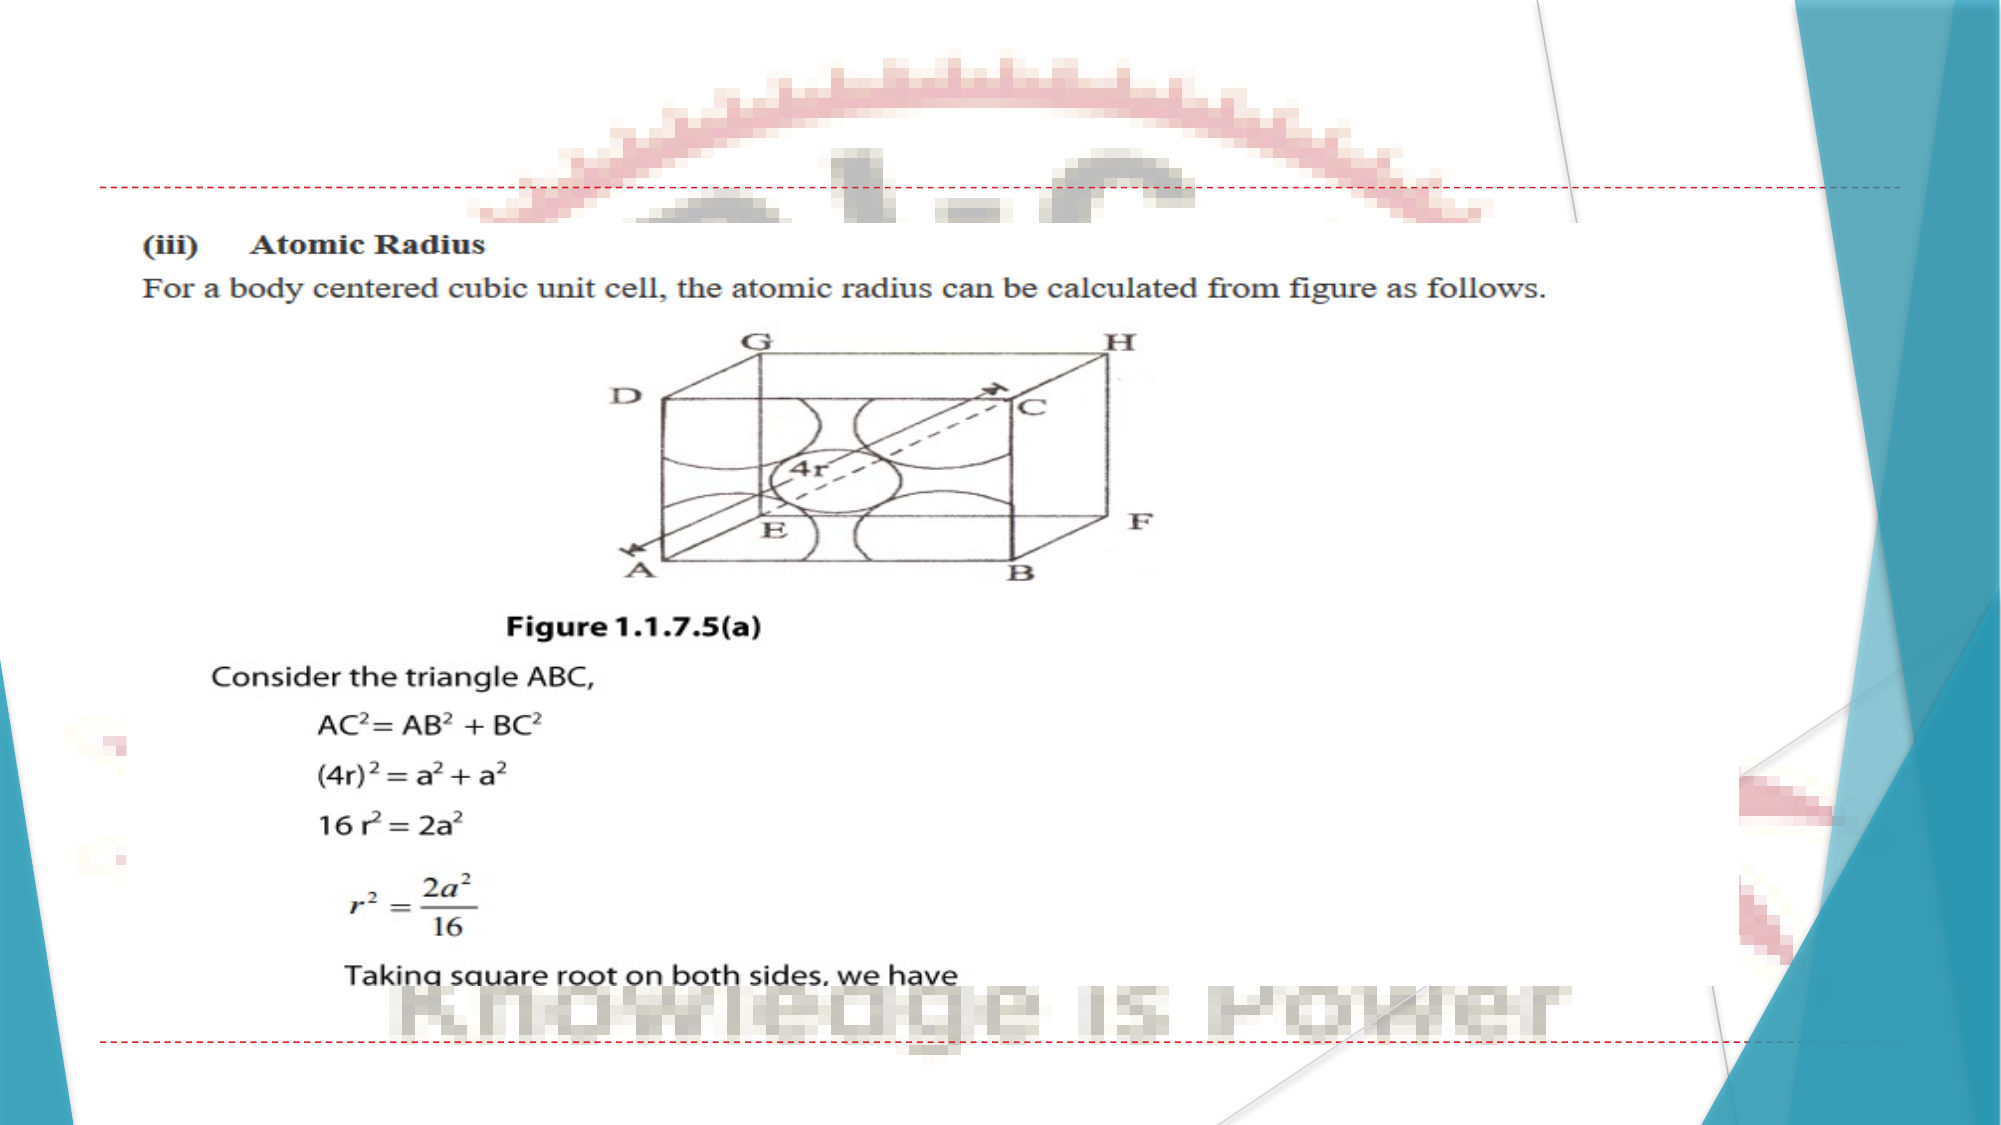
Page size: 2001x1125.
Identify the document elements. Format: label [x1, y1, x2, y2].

picture [126, 223, 1740, 987]
